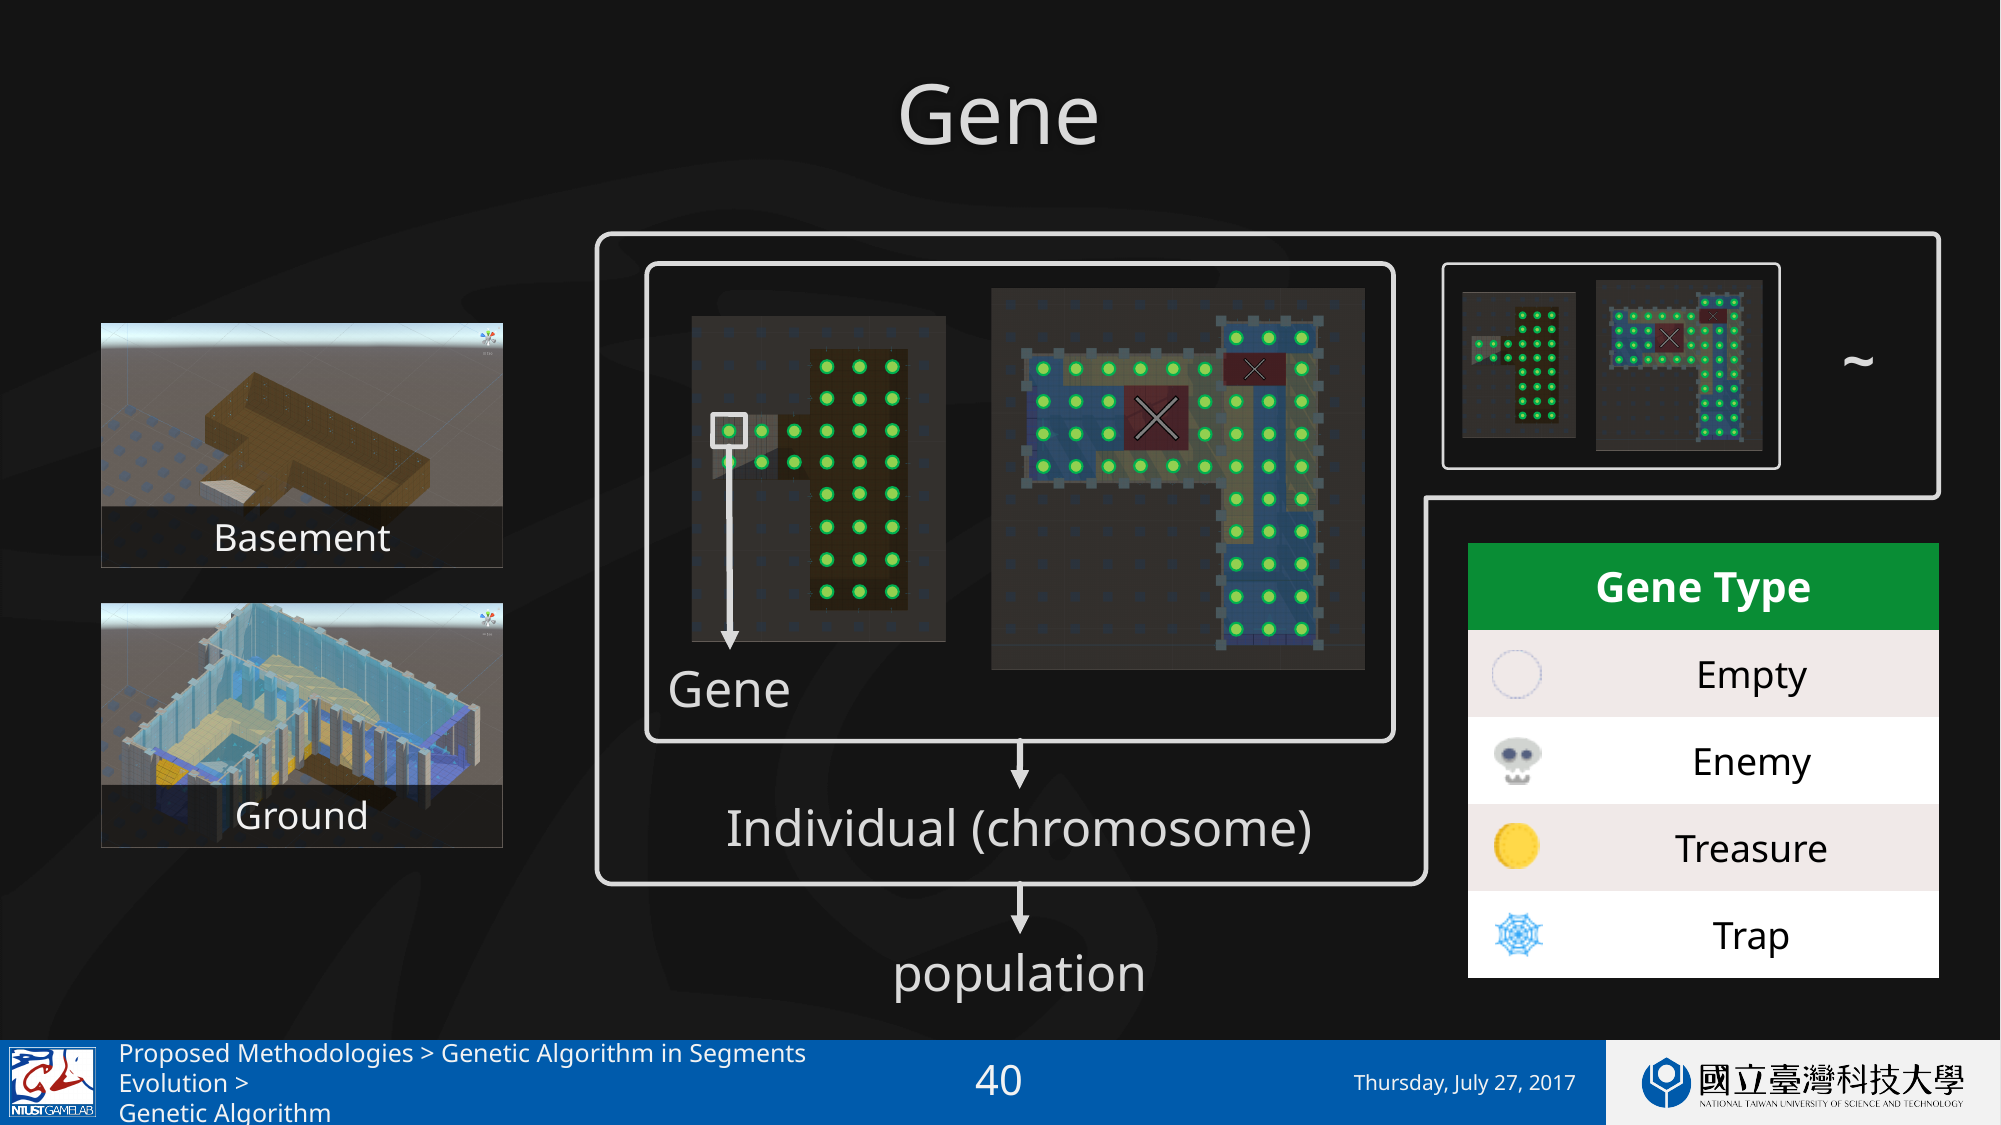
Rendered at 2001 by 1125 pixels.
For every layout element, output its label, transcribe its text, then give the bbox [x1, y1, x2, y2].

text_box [101, 323, 503, 848]
table_header Gene Type [1468, 543, 1939, 630]
table_cell [1468, 630, 1565, 717]
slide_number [1081, 1052, 1591, 1113]
table_cell Treasure [1565, 804, 1939, 891]
table_cell [1468, 891, 1565, 978]
picture [9, 1047, 96, 1117]
table_cell Enemy [1565, 717, 1939, 804]
table_cell Empty [1565, 630, 1939, 717]
title Gene [149, 44, 1849, 179]
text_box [1442, 263, 1780, 469]
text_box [691, 287, 1366, 670]
text_box population [833, 934, 1207, 1009]
table_cell [1468, 804, 1565, 891]
table_cell Trap [1565, 891, 1939, 978]
picture [0, 0, 2000, 1125]
text_box [595, 232, 1941, 886]
slide_number 40 [937, 1052, 1061, 1113]
table_cell [1468, 717, 1565, 804]
footer Proposed Methodologies > Genetic Algorithm in Segments Evolution > Genetic Algorithm [103, 1052, 918, 1113]
